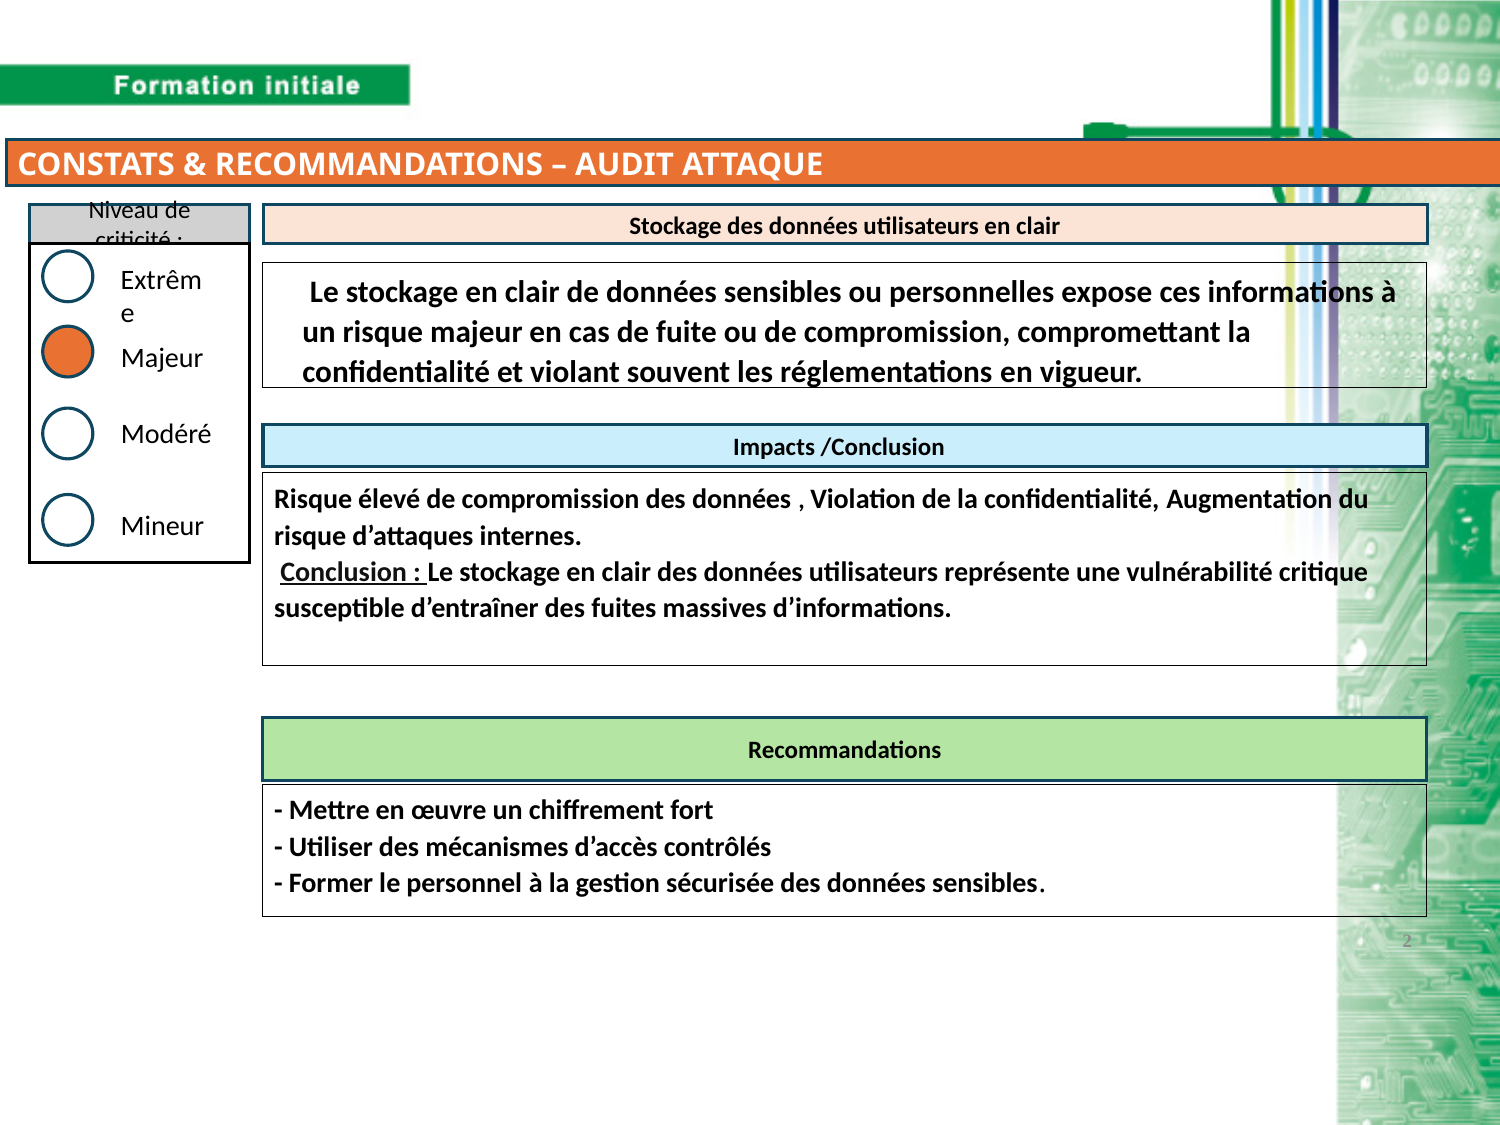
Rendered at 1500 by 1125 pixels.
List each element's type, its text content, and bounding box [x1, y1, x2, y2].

text_box Mineur [105, 499, 230, 549]
text_box Stockage des données utilisateurs en clair [262, 203, 1429, 245]
picture [1322, 0, 1500, 138]
text_box Modéré [106, 408, 230, 457]
text_box - Mettre en œuvre un chiffrement fort - Utiliser des mécanismes d’accès contrôlés - Former le personnel à la gestion sécurisée des données sensibles. [262, 784, 1427, 917]
text_box Niveau de criticité : [28, 203, 251, 242]
text_box Risque élevé de compromission des données , Violation de la confidentialité, Augmentation du risque d’attaques internes. Conclusion : Le stockage en clair des données utilisateurs représente une vulnérabilité critique susceptible d’entraîner des fuites massives d’informations. [262, 472, 1427, 666]
text_box CONSTATS & RECOMMANDATIONS – AUDIT ATTAQUE [5, 138, 1500, 187]
text_box Recommandations [261, 716, 1428, 782]
text_box [41, 249, 95, 304]
text_box [28, 242, 251, 564]
text_box [41, 406, 95, 461]
text_box Impacts /Conclusion [261, 423, 1429, 468]
text_box [41, 324, 95, 379]
text_box [41, 492, 95, 547]
picture [0, 0, 1500, 1125]
text_box Extrême [105, 253, 230, 336]
text_box Le stockage en clair de données sensibles ou personnelles expose ces informations à un risque majeur en cas de fuite ou de compromission, compromettant la confidentialité et violant souvent les réglementations en vigueur. [262, 262, 1427, 388]
slide_number 2 [1089, 929, 1427, 975]
text_box Majeur [106, 336, 230, 381]
